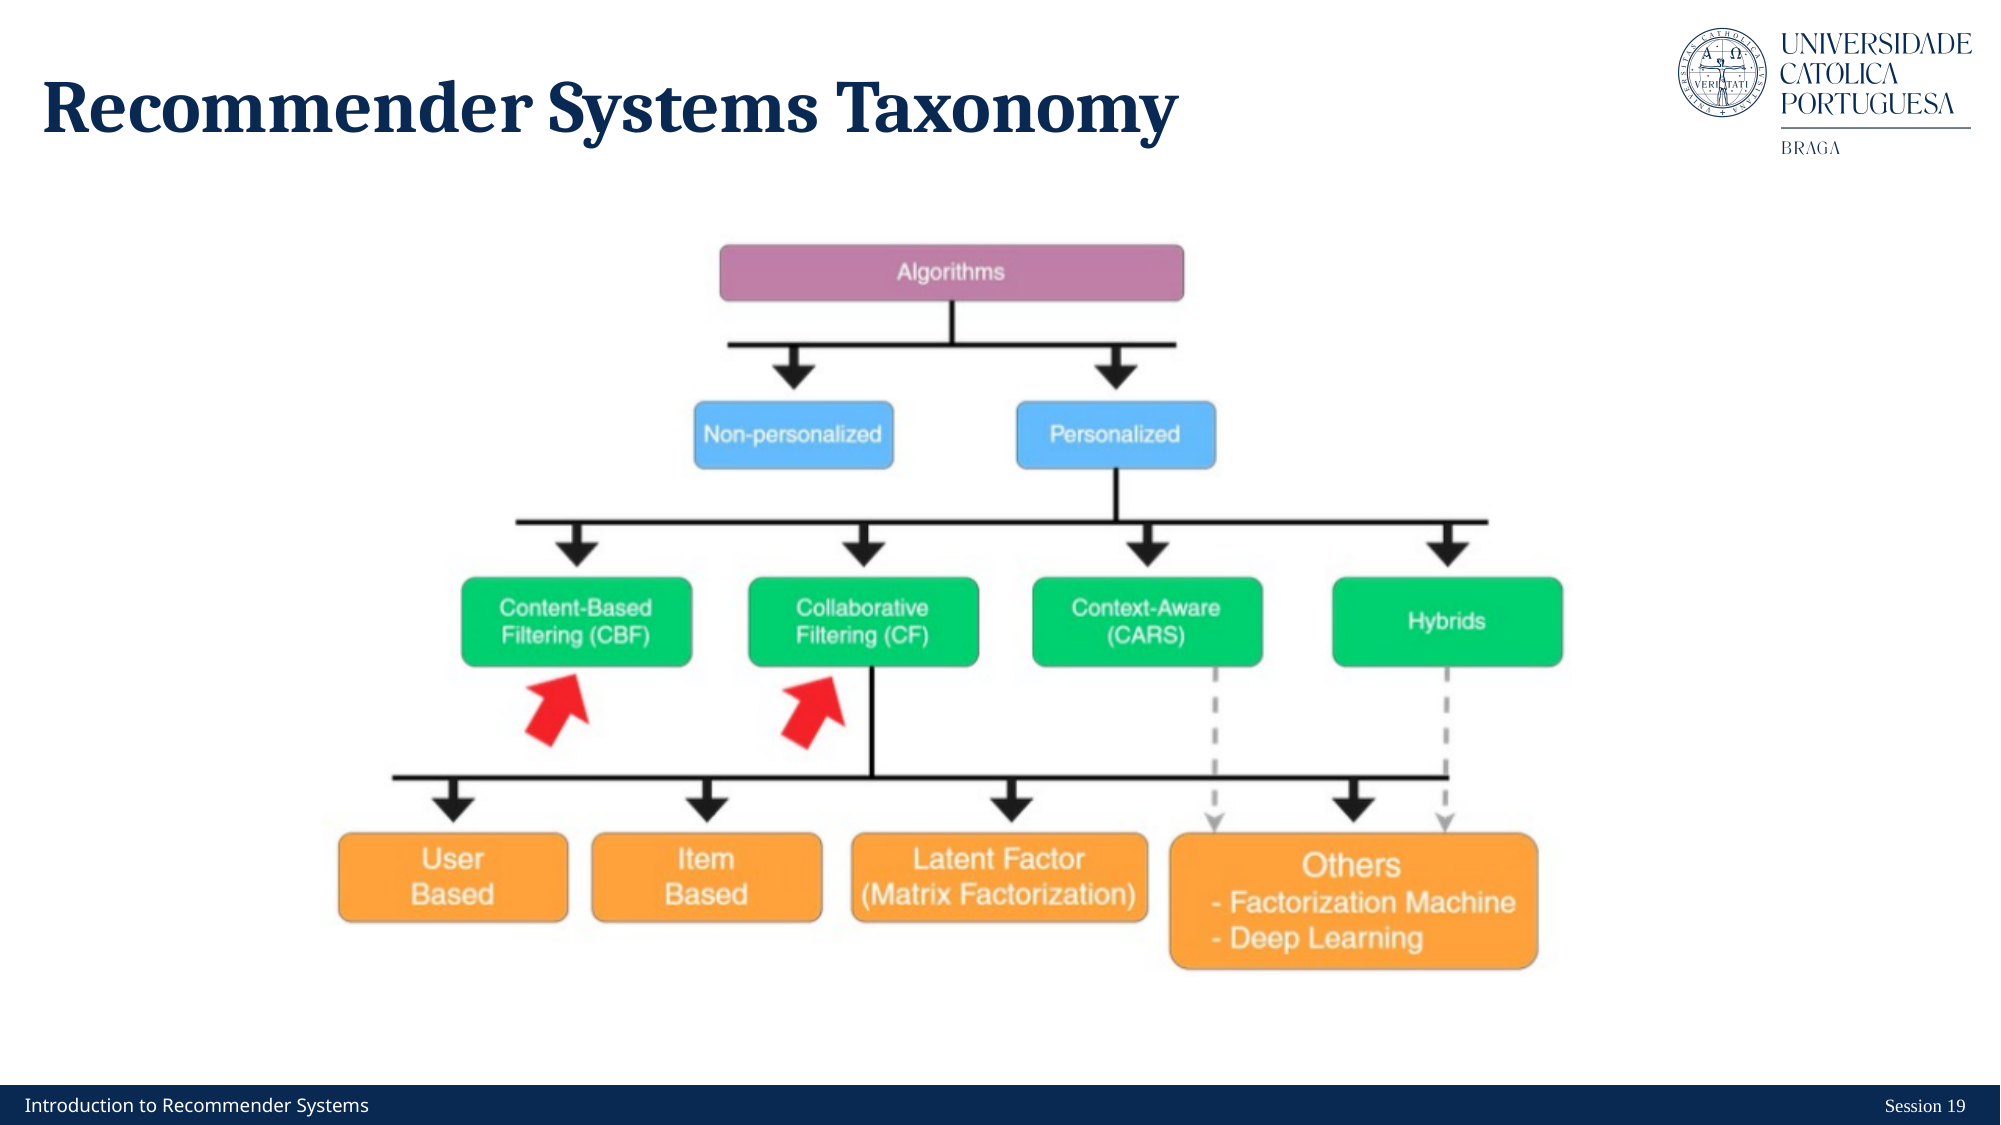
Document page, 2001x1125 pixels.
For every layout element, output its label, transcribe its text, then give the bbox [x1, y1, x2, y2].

text_box [0, 1085, 2000, 1125]
title Recommender Systems Taxonomy [27, 0, 1753, 218]
picture [1672, 18, 1982, 163]
picture [322, 228, 1572, 979]
text_box Introduction to Recommender Systems [9, 1086, 865, 1125]
text_box Session 19 [865, 1086, 1981, 1125]
